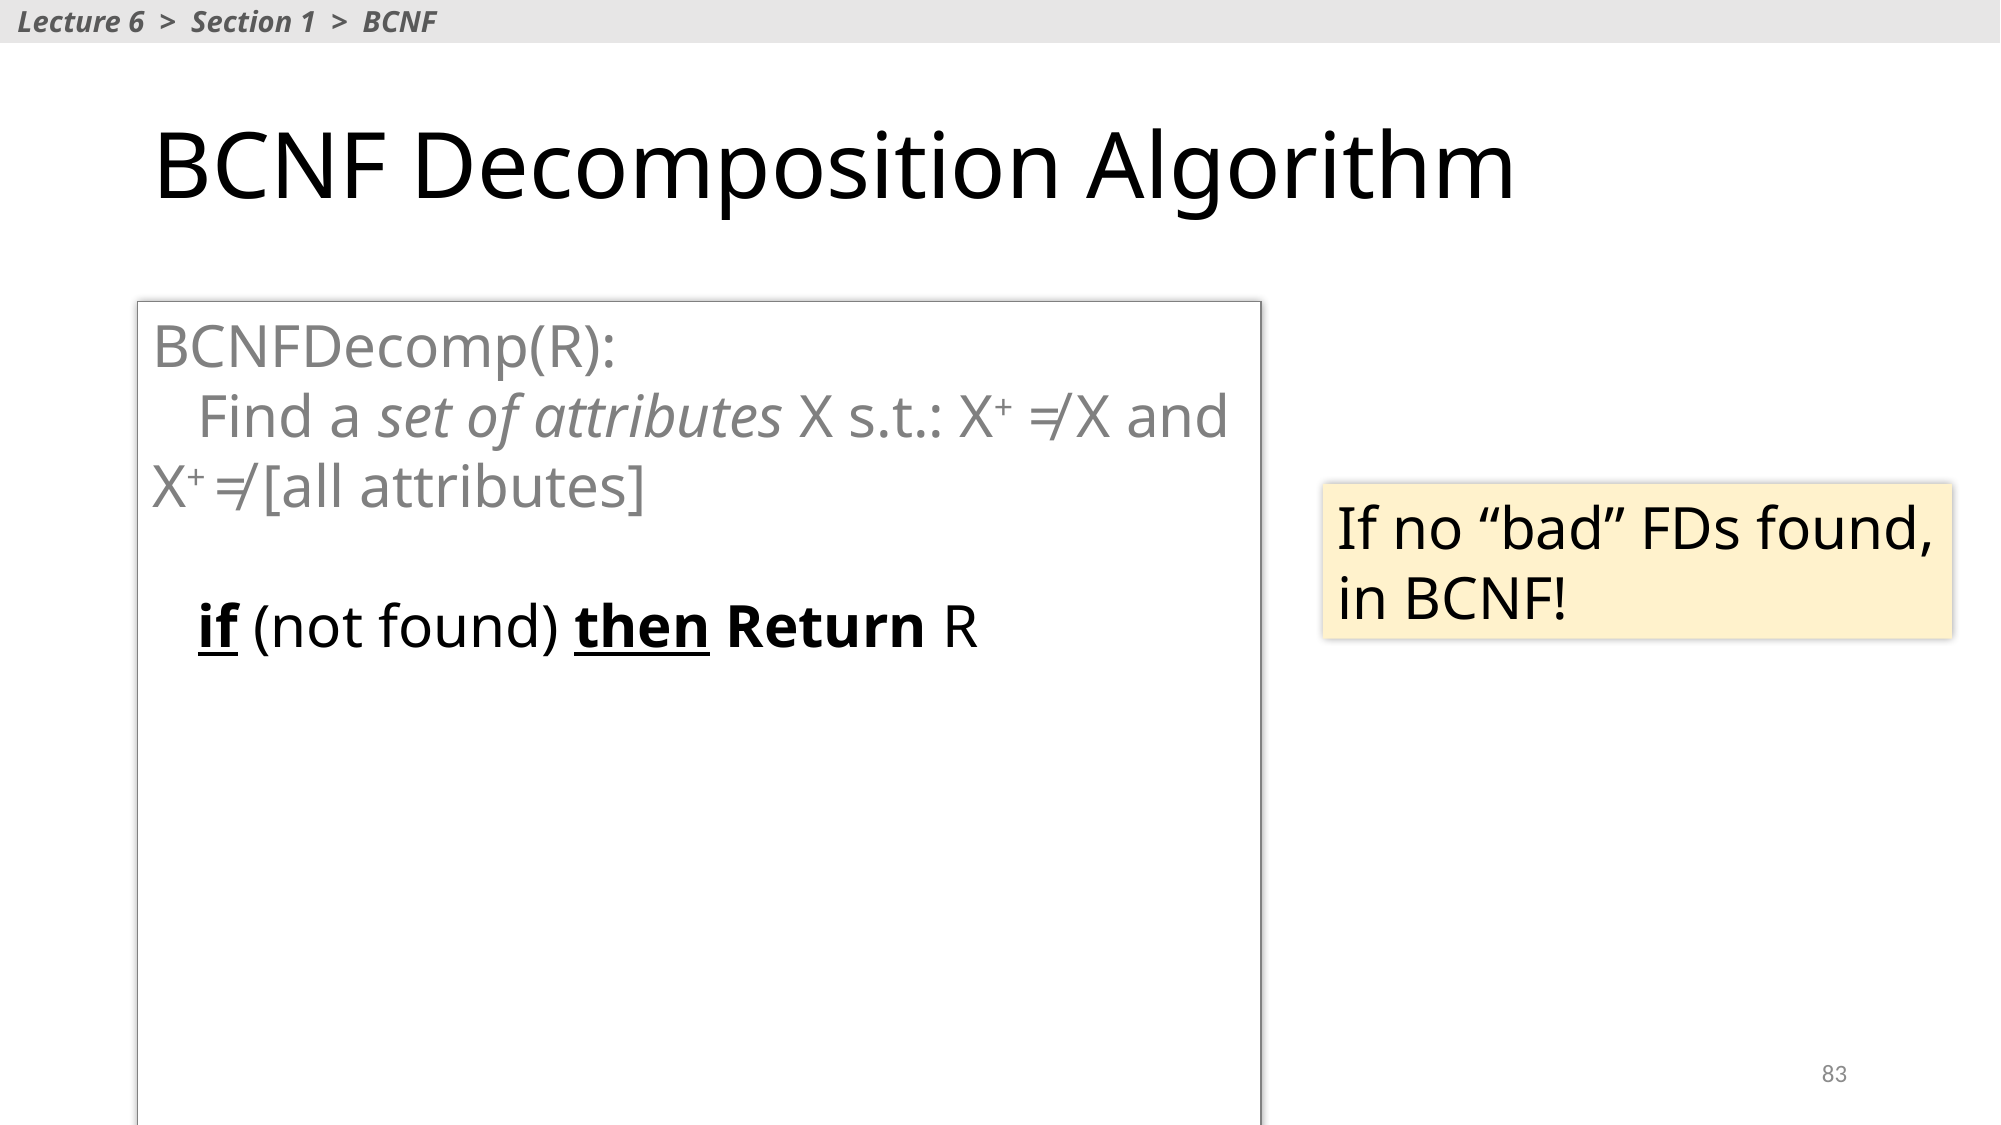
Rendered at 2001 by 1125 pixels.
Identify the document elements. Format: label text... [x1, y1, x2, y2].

text_box BCNFDecomp(R): Find a set of attributes X s.t.: X+ ≠ X and X+ ≠ [all attributes] if (not found) then Return R let Y = X+ - X, Z = (X+)C decompose R into R1(X  Y) and R2(X  Z) Return BCNFDecomp(R1), BCNFDecomp(R2) [137, 301, 1262, 1125]
text_box If no “bad” FDs found, in BCNF! [1322, 483, 1952, 639]
title BCNF Decomposition Algorithm [137, 59, 1863, 278]
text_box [0, 0, 2000, 47]
slide_number 83 [1412, 1042, 1863, 1103]
